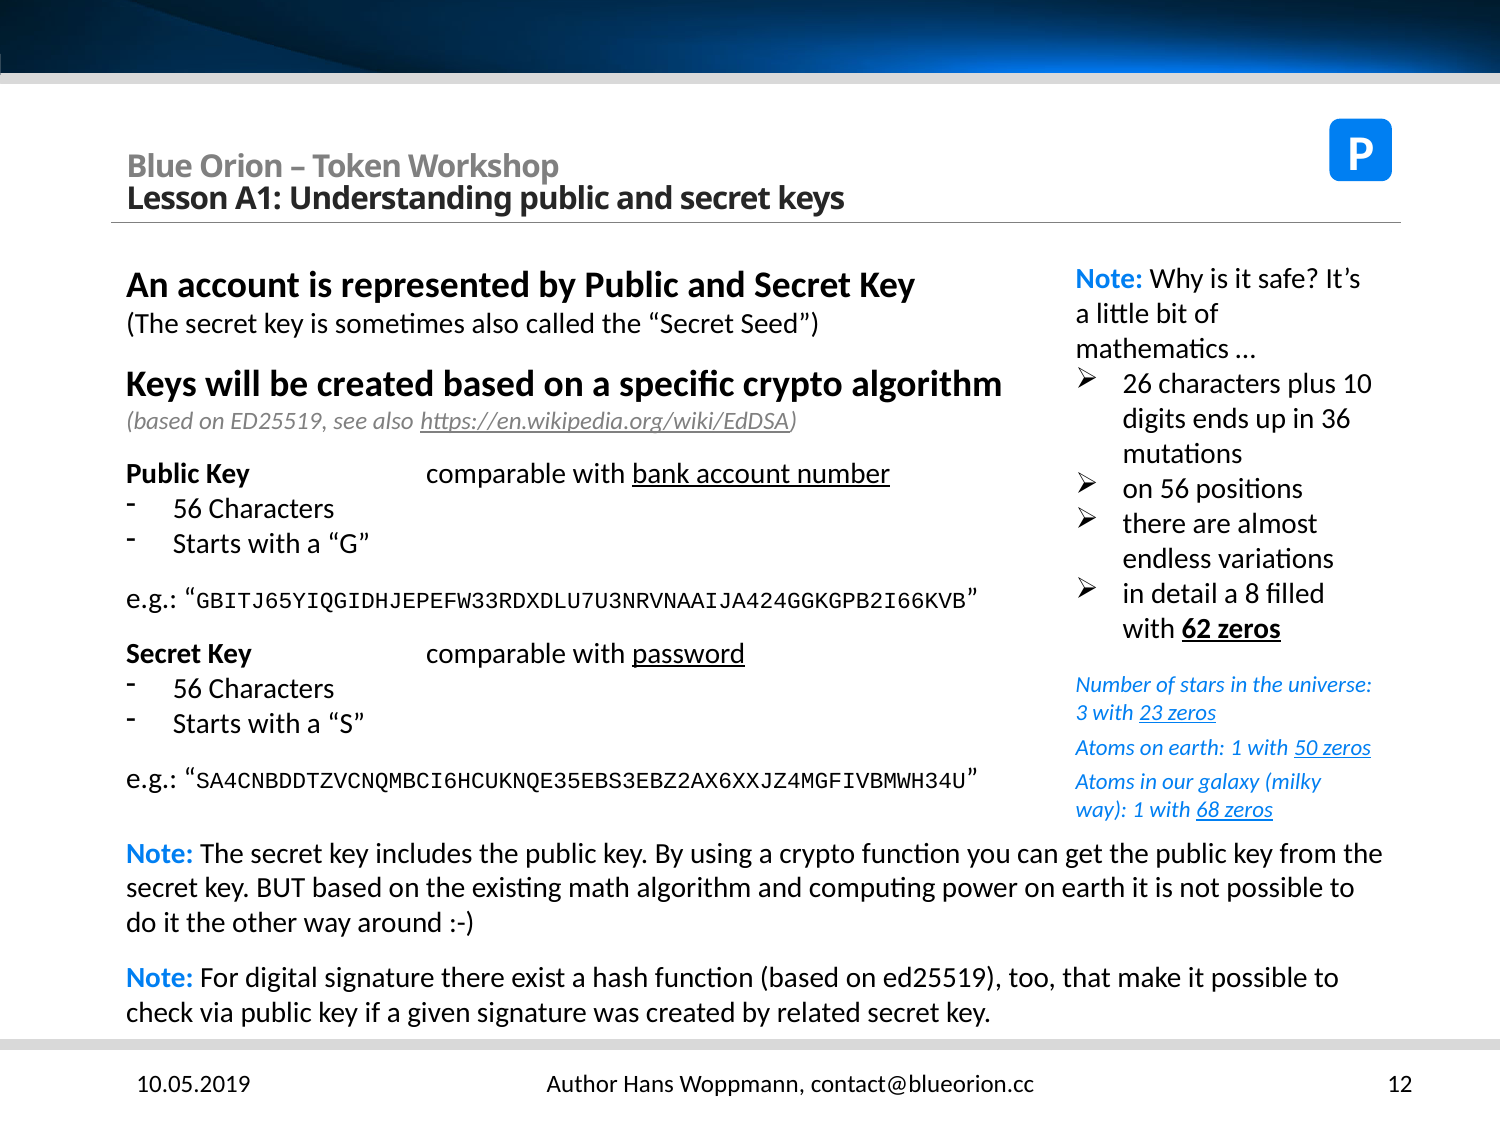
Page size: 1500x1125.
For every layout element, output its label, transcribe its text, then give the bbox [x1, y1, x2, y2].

picture [0, 0, 1500, 73]
text_box P [1328, 117, 1394, 143]
text_box Number of stars in the universe: 3 with 23 zeros Atoms on earth: 1 with 50 zeros Atoms in our galaxy (milky way): 1 with 68 zeros [1060, 662, 1392, 832]
text_box An account is represented by Public and Secret Key (The secret key is sometimes also called the “Secret Seed”) Keys will be created based on a specific crypto algorithm (based on ED25519, see also https://en.wikipedia.org/wiki/EdDSA) Public Key comparable with bank account number 56 Characters Starts with a “G” e.g.: “GBITJ65YIQGIDHJEPEFW33RDXDLU7U3NRVNAAIJA424GGKGPB2I66KVB” Secret Key comparable with password 56 Characters Starts with a “S” e.g.: “SA4CNBDDTZVCNQMBCI6HCUKNQE35EBS3EBZ2AX6XXJZ4MGFIVBMWH34U” Note: The secret key includes the public key. By using a crypto function you can get the public key from the secret key. BUT based on the existing math algorithm and computing power on earth it is not possible to do it the other way around :-) Note: For digital signature there exist a hash function (based on ed25519), too, that make it possible to check via public key if a given signature was created by related secret key. [111, 252, 1404, 1036]
text_box Note: Why is it safe? It’s a little bit of mathematics … 26 characters plus 10 digits ends up in 36 mutations on 56 positions there are almost endless variations in detail a 8 filled with 62 zeros [1060, 252, 1392, 652]
title Blue Orion – Token Workshop Lesson A1: Understanding public and secret keys [111, 143, 1402, 224]
